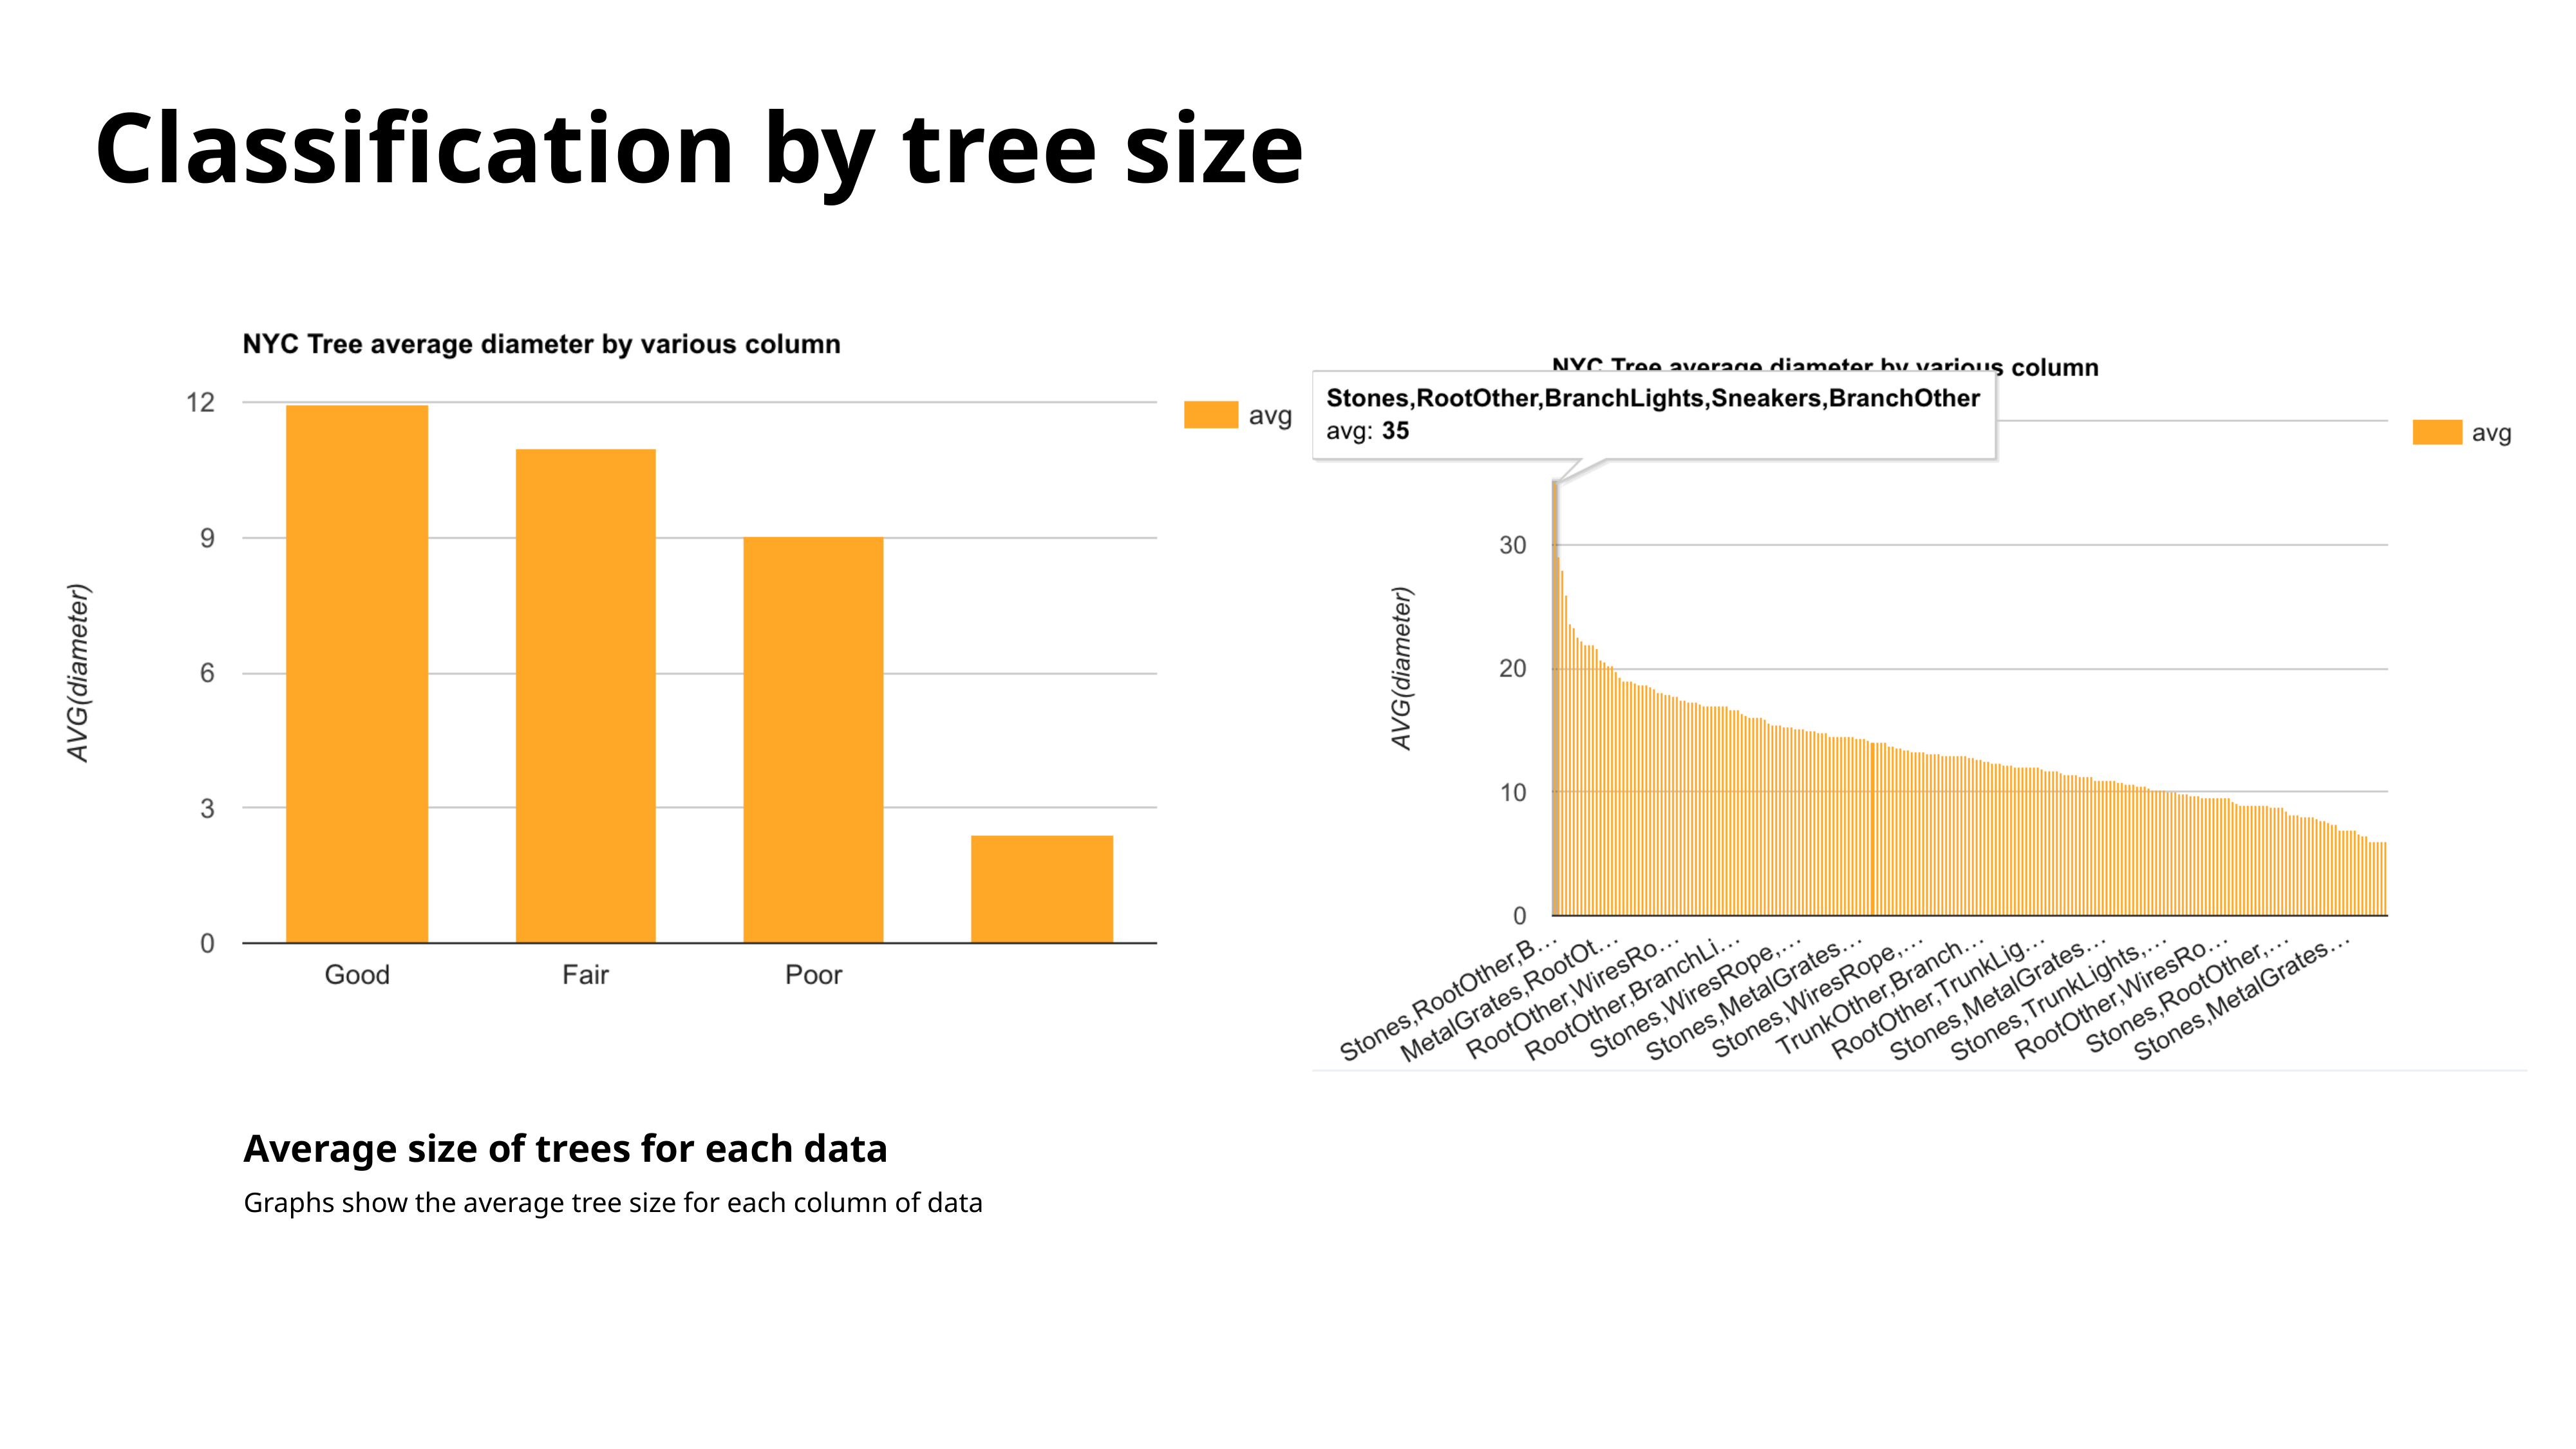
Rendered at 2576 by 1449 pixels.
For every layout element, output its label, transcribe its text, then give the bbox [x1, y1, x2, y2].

text_box Classification by tree size [84, 80, 1316, 207]
picture [57, 305, 2528, 1072]
text_box Average size of trees for each data Graphs show the average tree size for each column of data [234, 1097, 1213, 1223]
